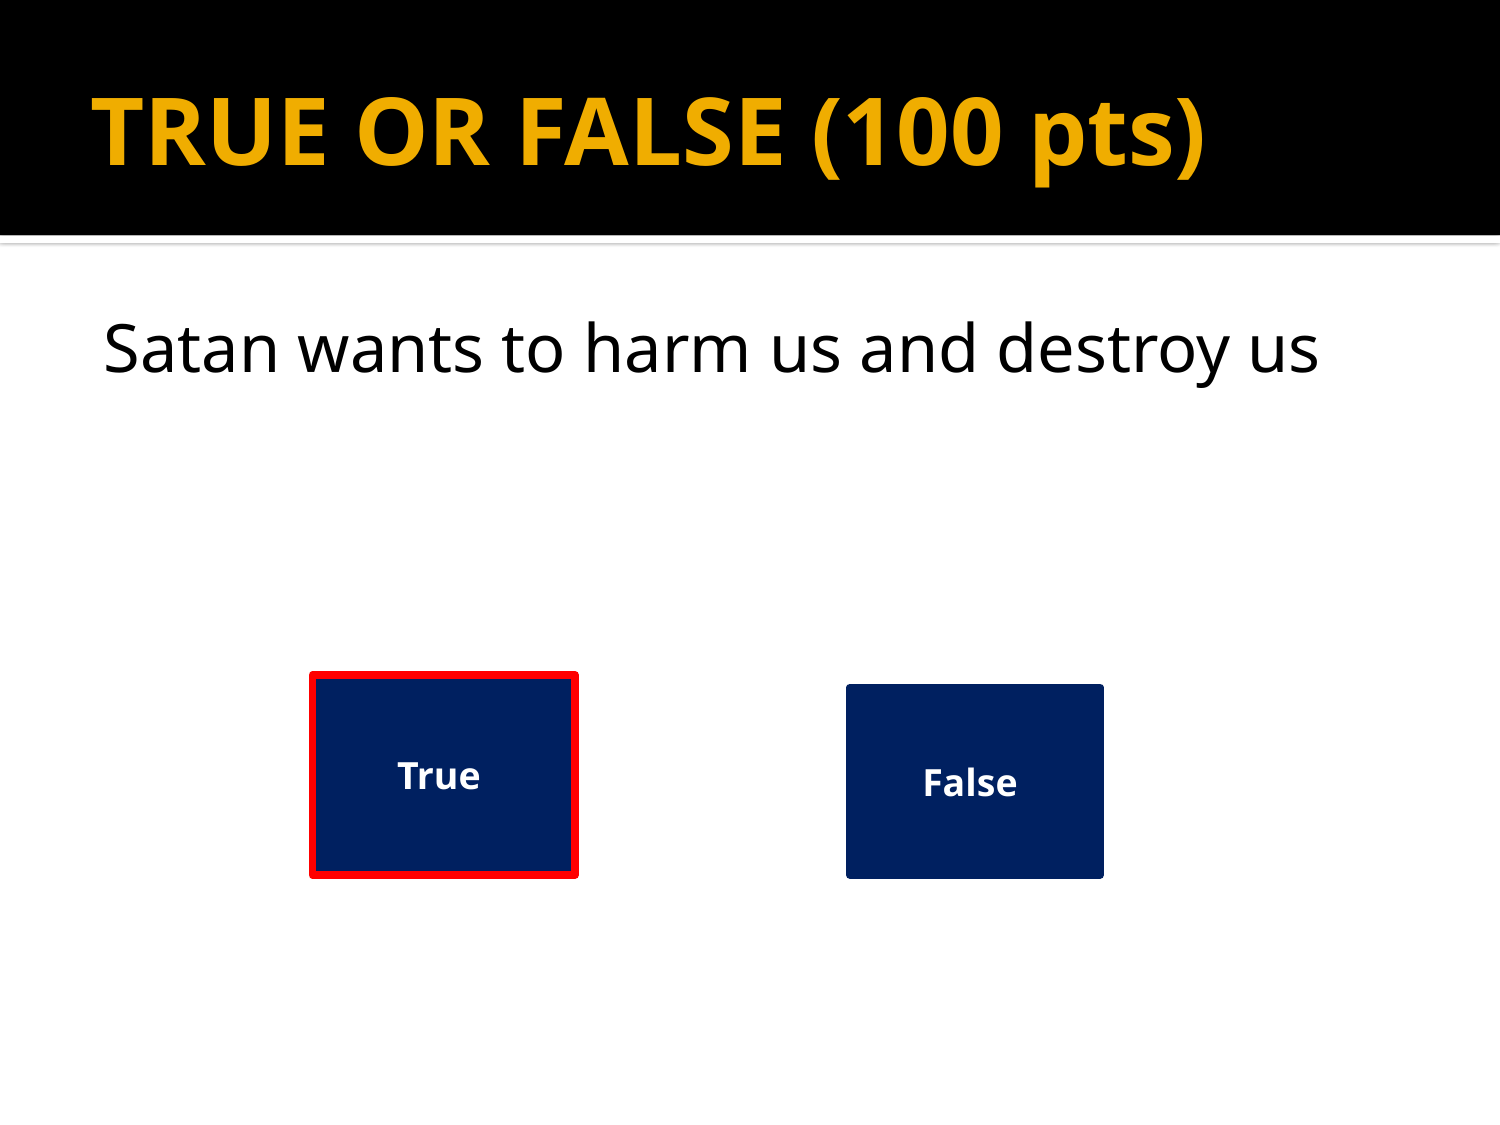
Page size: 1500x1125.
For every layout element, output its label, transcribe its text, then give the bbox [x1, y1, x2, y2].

text_box True [309, 671, 579, 879]
list Satan wants to harm us and destroy us [75, 291, 1425, 600]
title TRUE OR FALSE (100 pts) [75, 25, 1425, 231]
text_box False [846, 684, 1104, 879]
